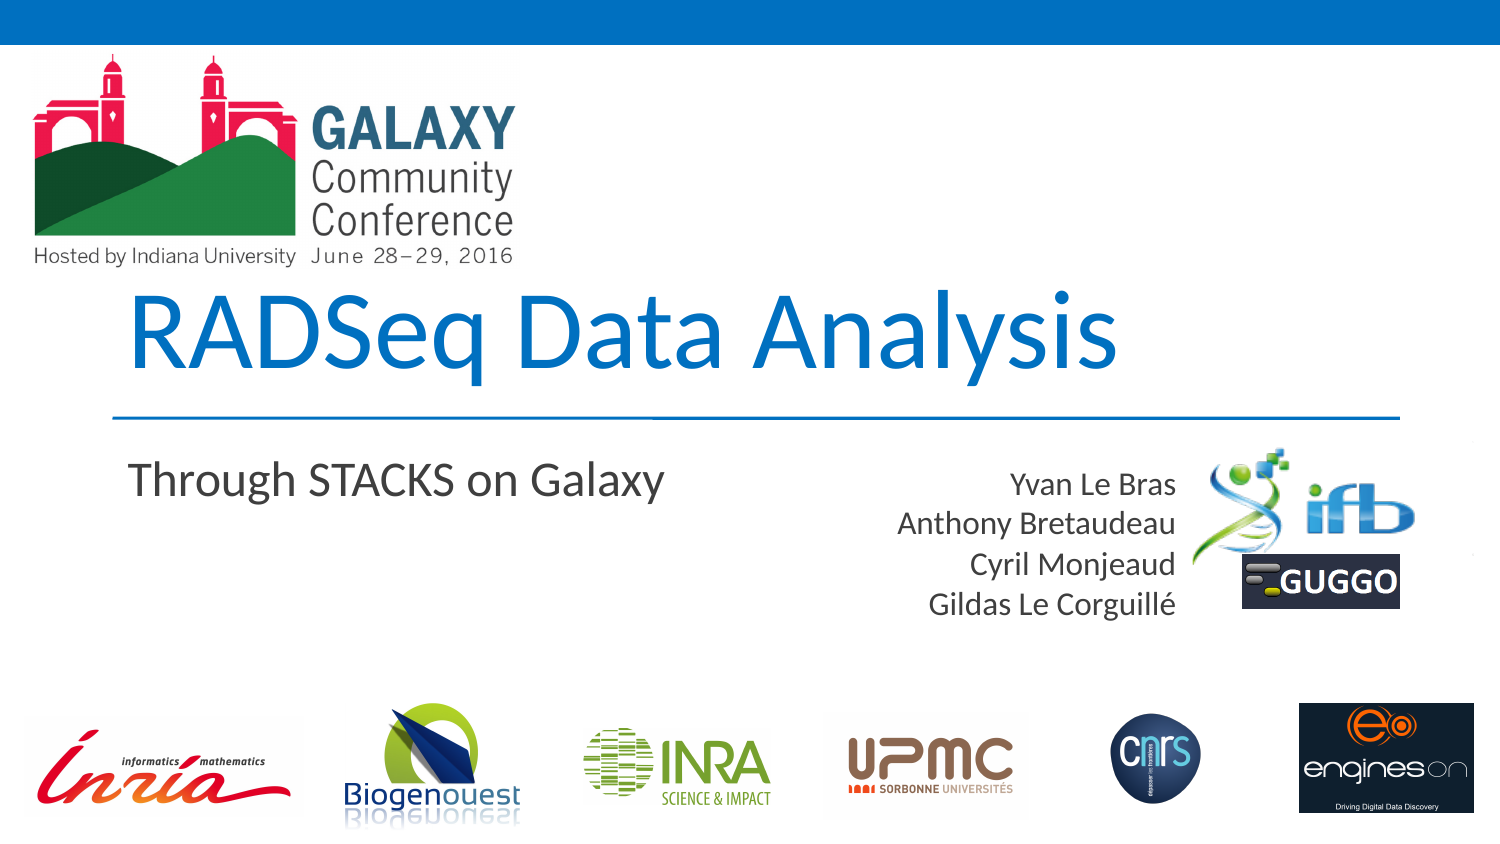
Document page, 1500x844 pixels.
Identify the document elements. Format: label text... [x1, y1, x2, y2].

picture [345, 702, 520, 831]
picture [1143, 440, 1475, 610]
text_box Yvan Le Bras Anthony Bretaudeau Cyril Monjeaud Gildas Le Corguillé [817, 446, 1192, 621]
title RADSeq Data Analysis [112, 168, 1400, 406]
picture [583, 727, 771, 805]
subtitle Through STACKS on Galaxy [112, 431, 1163, 647]
picture [30, 50, 520, 270]
picture [1299, 703, 1475, 813]
picture [24, 716, 304, 818]
picture [1110, 712, 1201, 804]
picture [823, 712, 1030, 821]
